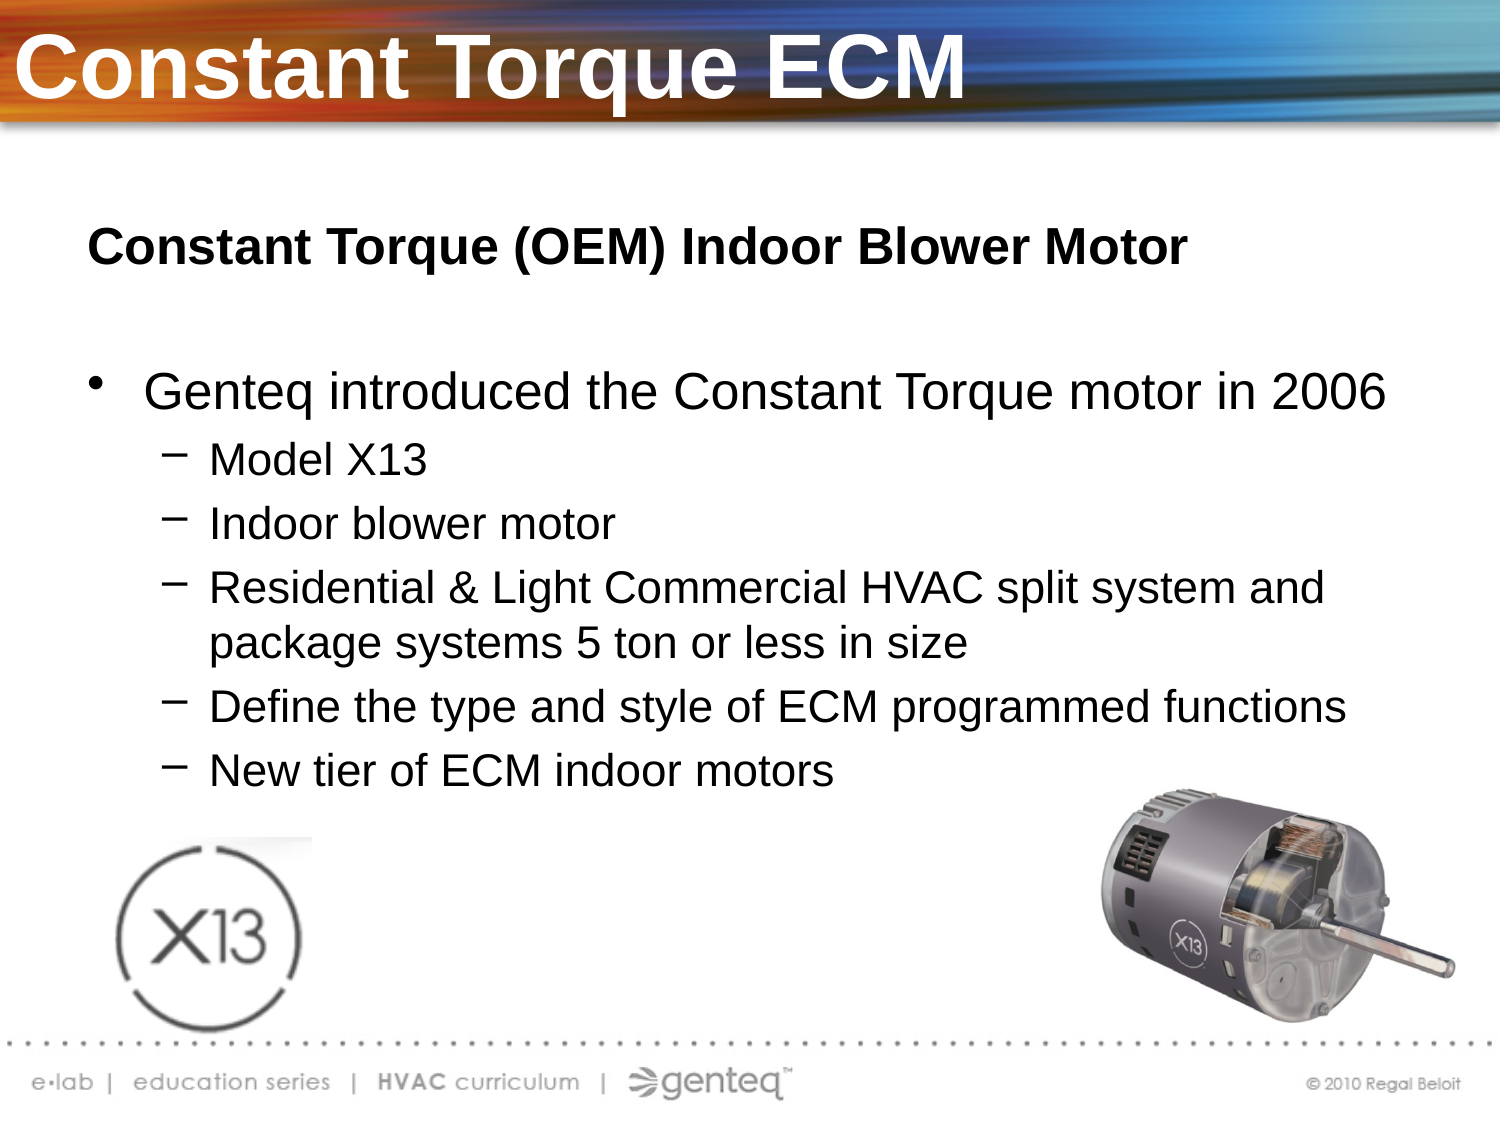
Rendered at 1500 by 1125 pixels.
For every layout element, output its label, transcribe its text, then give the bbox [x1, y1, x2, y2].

picture [0, 0, 1500, 1125]
title Constant Torque ECM [0, 0, 1363, 125]
list Constant Torque (OEM) Indoor Blower Motor Genteq introduced the Constant Torque motor in 2006 Model X13 Indoor blower motor Residential & Light Commercial HVAC split system and package systems 5 ton or less in size Define the type and style of ECM programmed functions New tier of ECM indoor motors [73, 204, 1424, 949]
